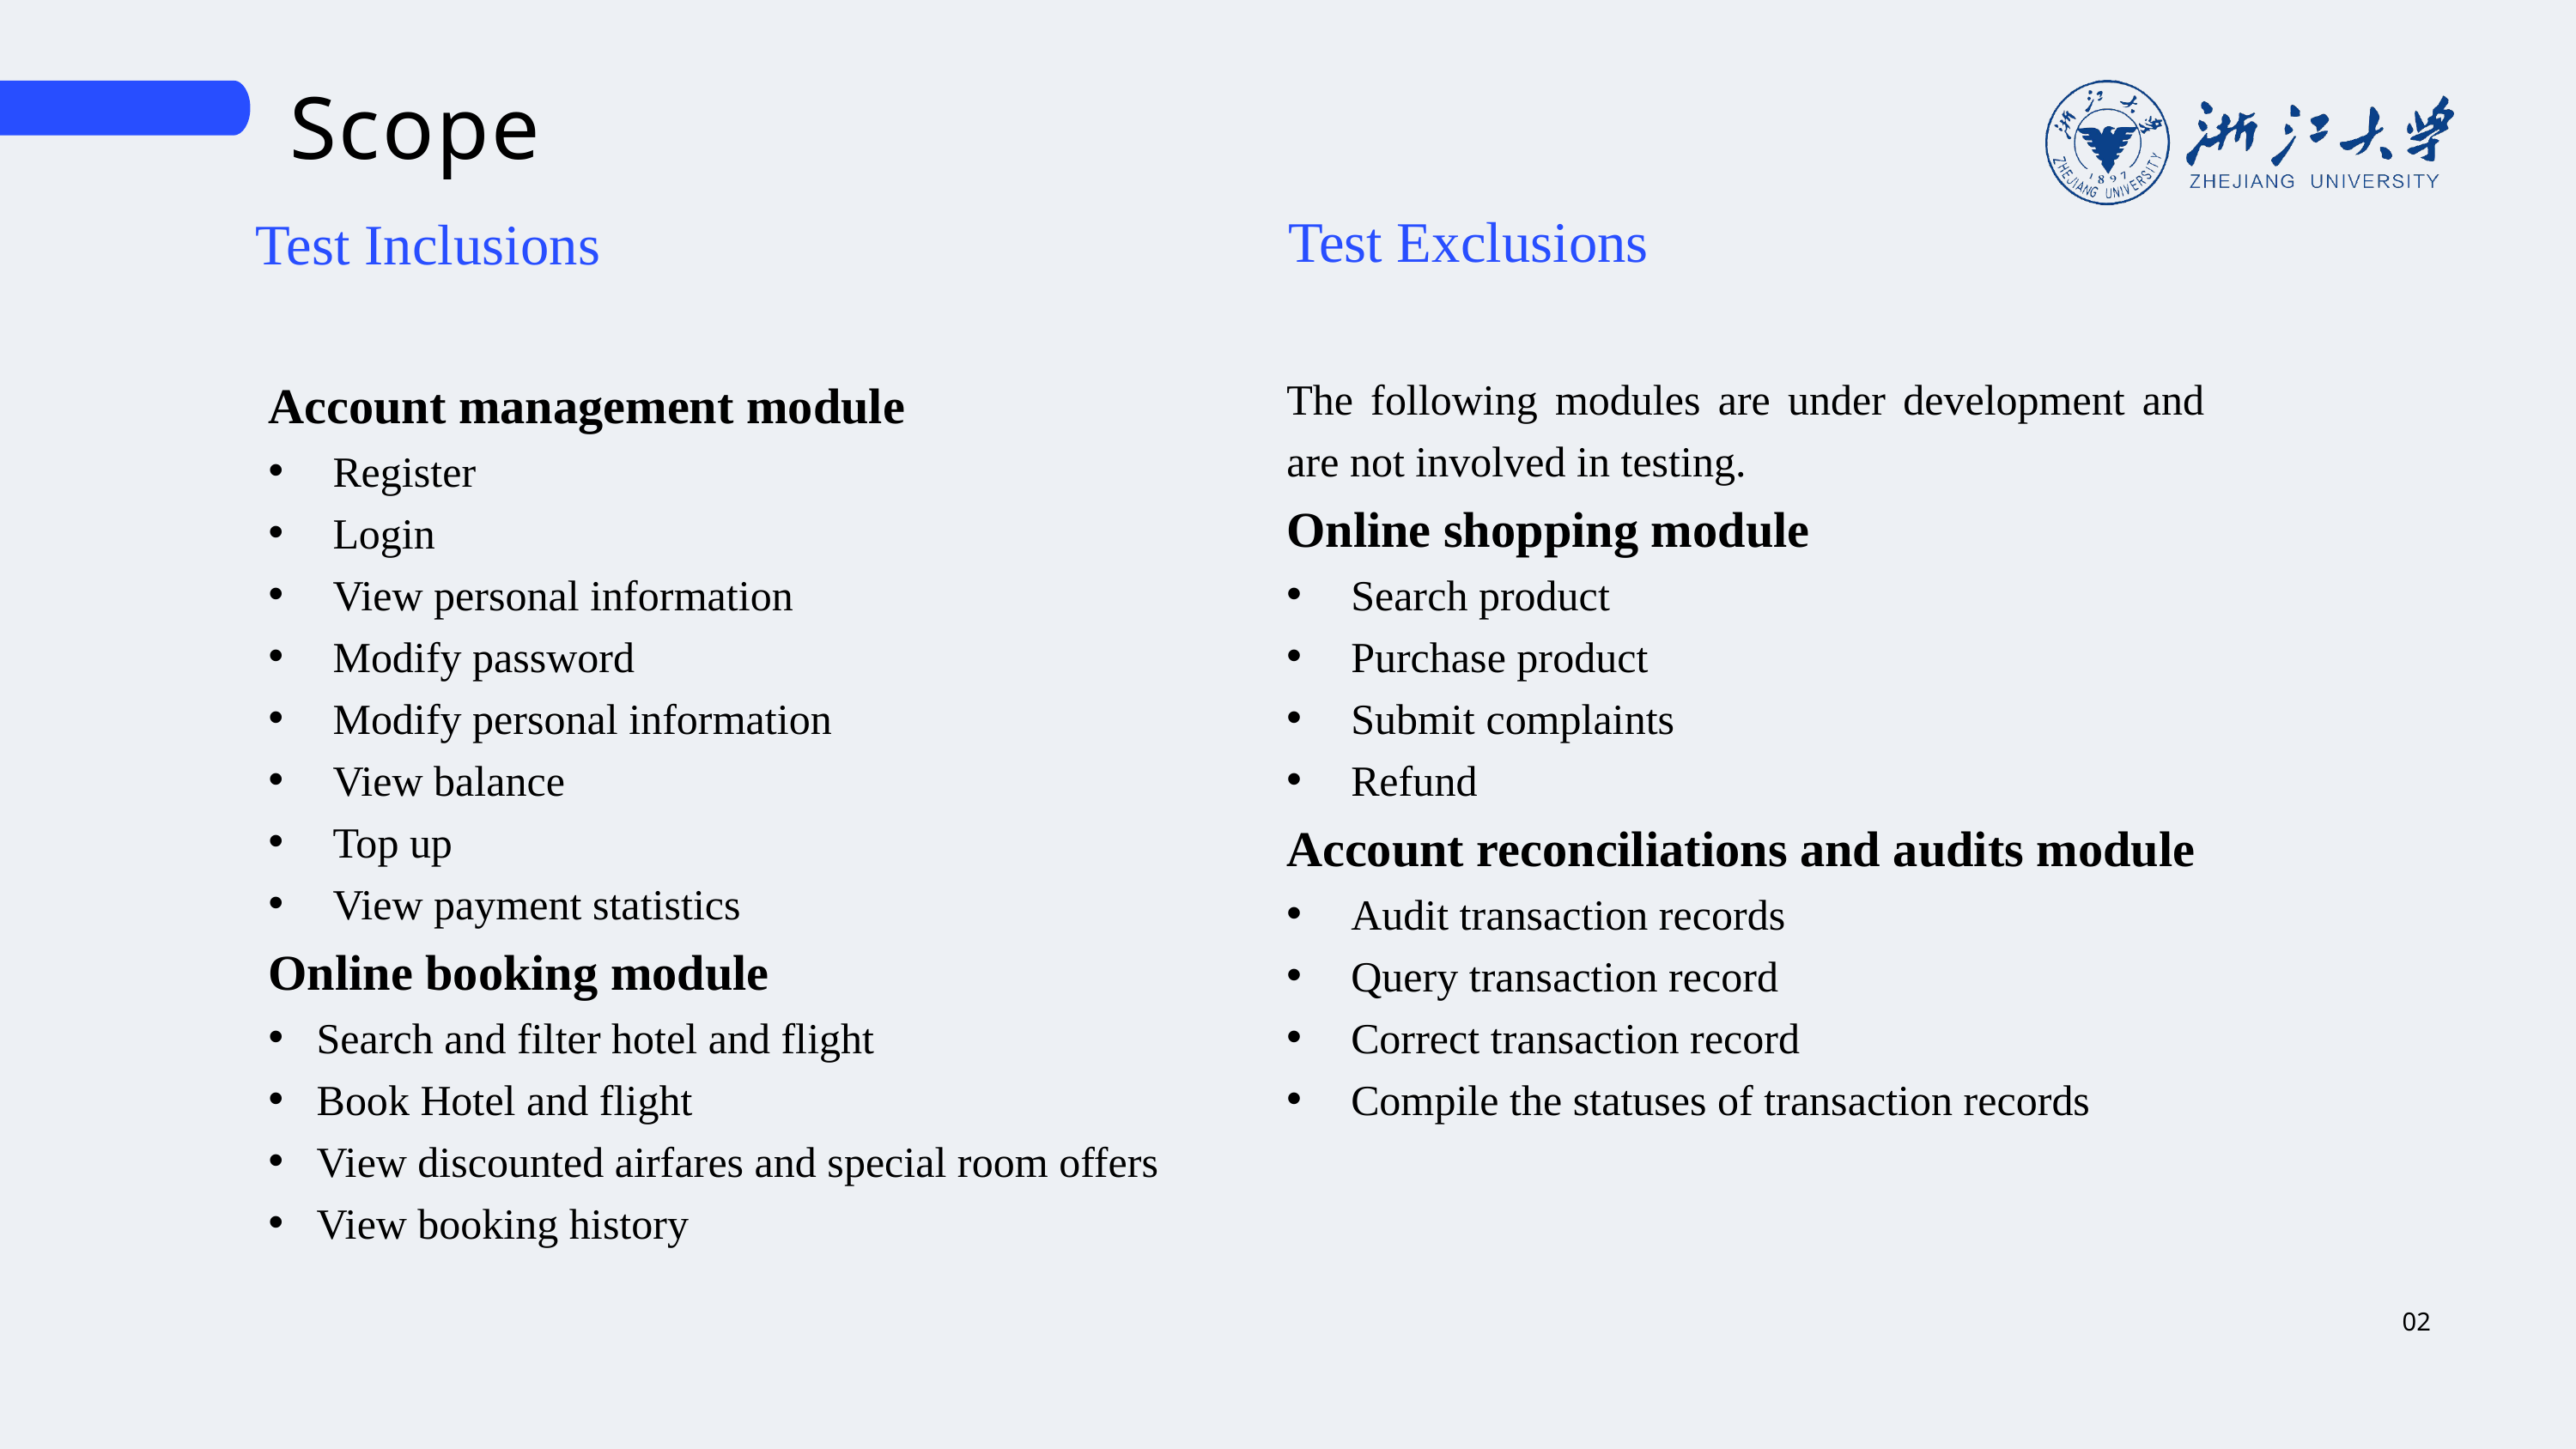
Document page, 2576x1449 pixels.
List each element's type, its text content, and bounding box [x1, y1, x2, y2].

text_box [0, 80, 251, 136]
text_box Test Exclusions [1288, 214, 2207, 335]
picture [2038, 58, 2470, 217]
text_box Account management module Register Login View personal information Modify password Modify personal information View balance Top up View payment statistics Online booking module Search and filter hotel and flight Book Hotel and flight View discounted airfares and special room offers View booking history [268, 361, 1188, 1279]
text_box Test Inclusions [255, 215, 1175, 336]
text_box Scope [289, 15, 957, 170]
text_box 02 [2400, 1300, 2432, 1337]
text_box The following modules are under development and are not involved in testing. Online shopping module Search product Purchase product Submit complaints Refund Account reconciliations and audits module Audit transaction records Query transaction record Correct transaction record Compile the statuses of transaction records [1286, 361, 2206, 1279]
